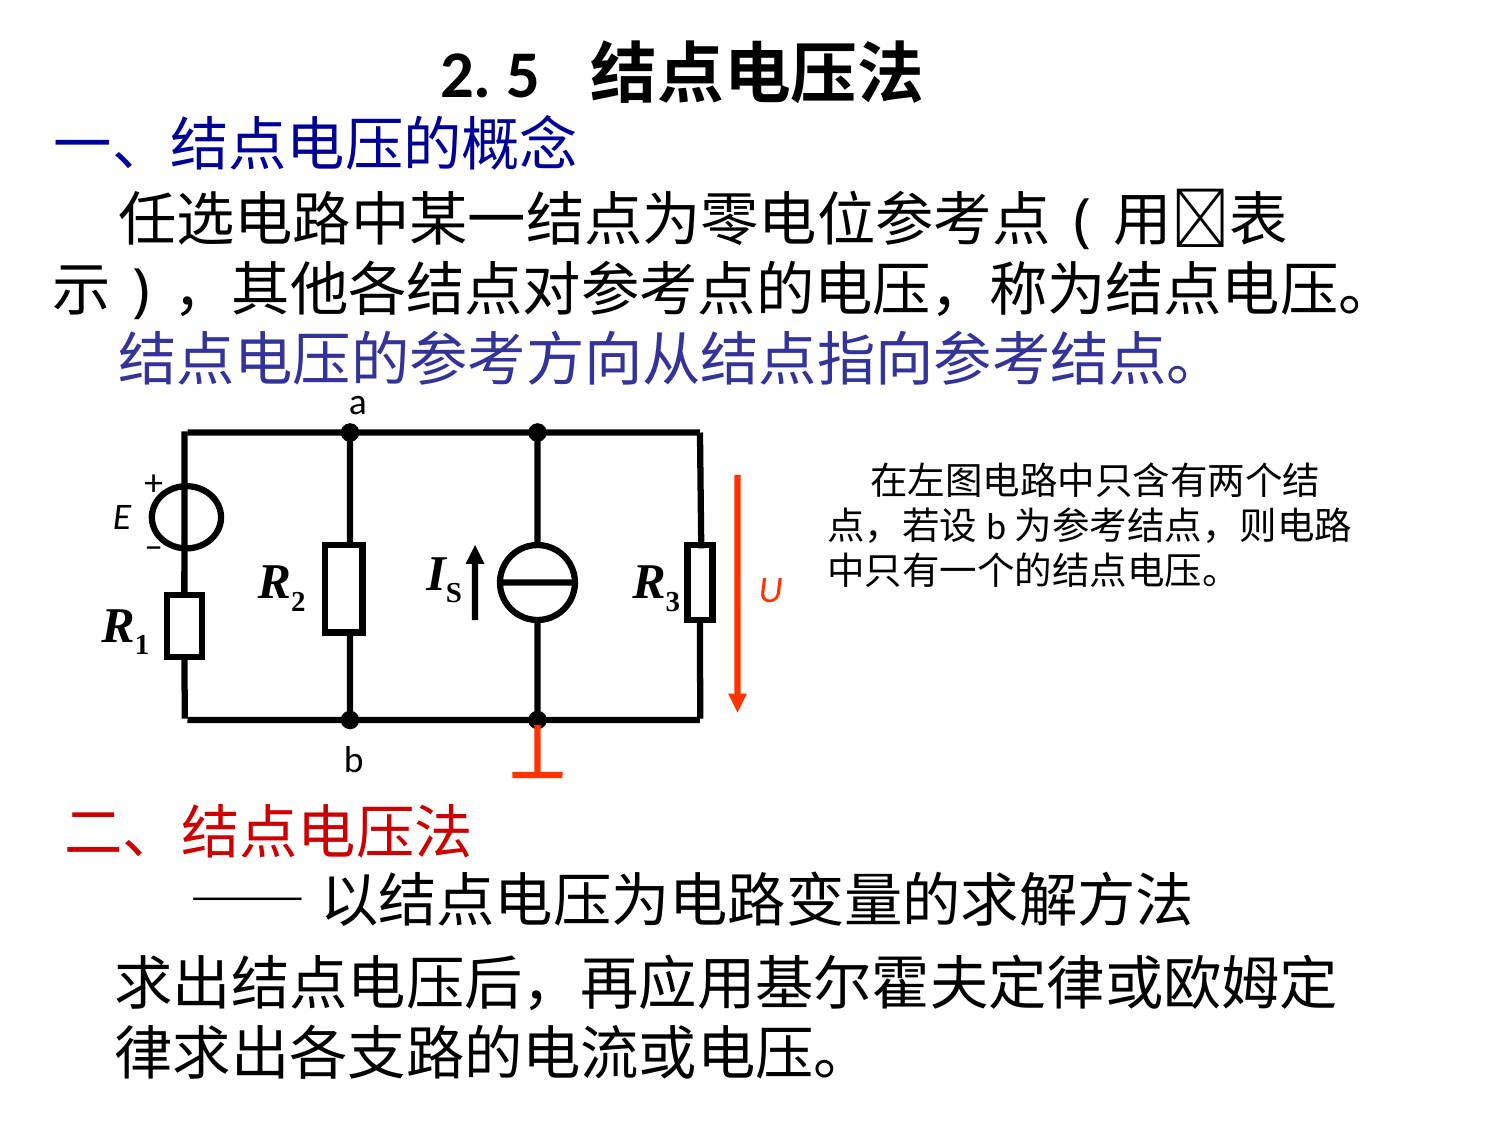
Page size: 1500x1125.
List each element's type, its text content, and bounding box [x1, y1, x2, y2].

text_box 一、结点电压的概念 [39, 99, 594, 174]
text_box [49, 362, 713, 796]
text_box 在左图电路中只含有两个结点，若设b为参考结点，则电路中只有一个的结点电压。 [812, 449, 1388, 600]
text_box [512, 724, 563, 776]
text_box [737, 474, 805, 713]
text_box 求出结点电压后，再应用基尔霍夫定律或欧姆定律求出各支路的电流或电压。 [99, 938, 1355, 1094]
text_box 任选电路中某一结点为零电位参考点(用表示)，其他各结点对参考点的电压，称为结点电压。 结点电压的参考方向从结点指向参考结点。 [37, 174, 1461, 400]
text_box ——以结点电压为电路变量的求解方法 [174, 856, 1311, 941]
text_box 二、结点电压法 [49, 803, 542, 873]
title 2. 5 结点电压法 [343, 22, 1021, 120]
